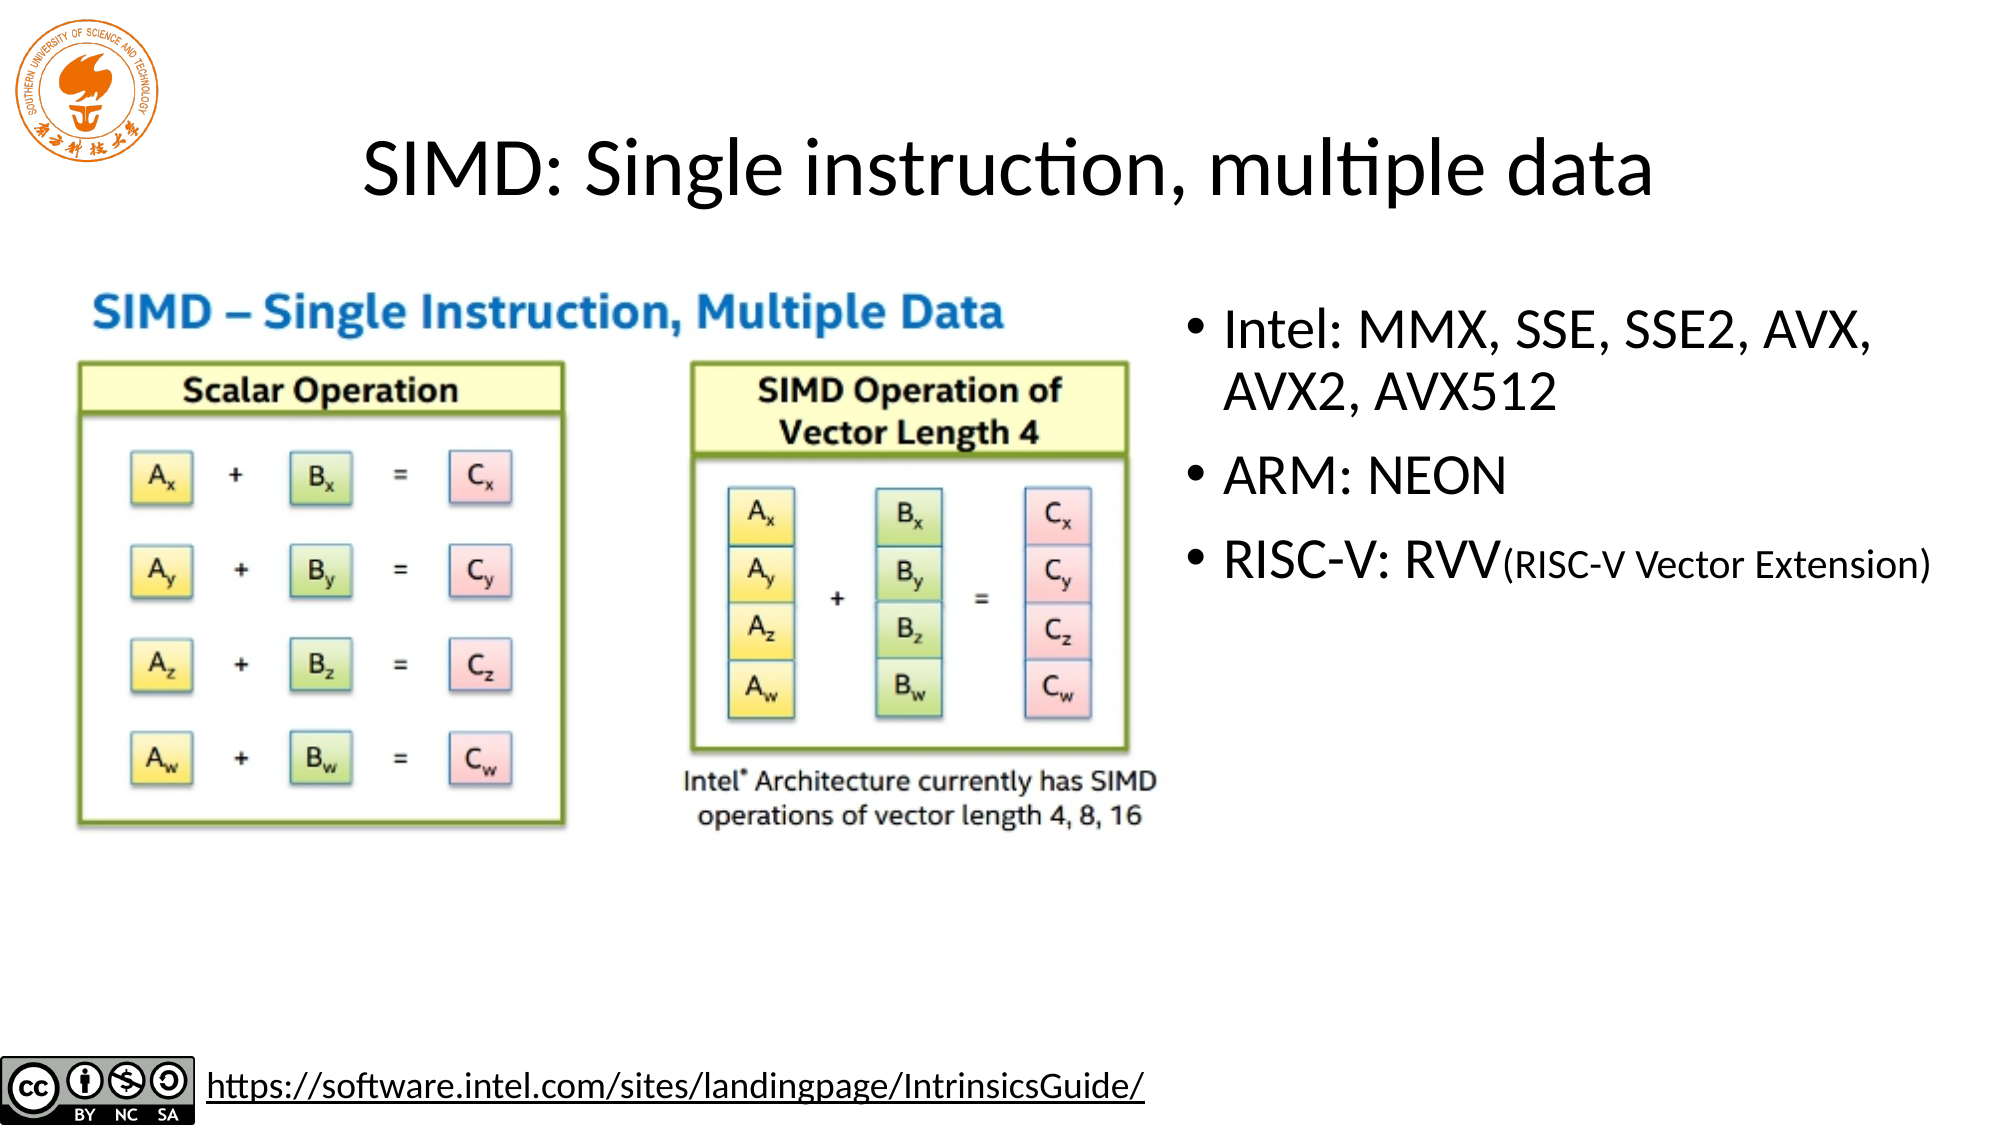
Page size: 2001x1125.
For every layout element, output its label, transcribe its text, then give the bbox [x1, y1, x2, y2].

picture [10, 0, 170, 166]
list Intel: MMX, SSE, SSE2, AVX, AVX2, AVX512 ARM: NEON RISC-V: RVV(RISC-V Vector Extension) [1170, 290, 1963, 1005]
title SIMD: Single instruction, multiple data [347, 59, 1971, 278]
text_box https://software.intel.com/sites/landingpage/IntrinsicsGuide/ [191, 1053, 1169, 1114]
picture [0, 1056, 195, 1125]
picture [37, 277, 1272, 837]
